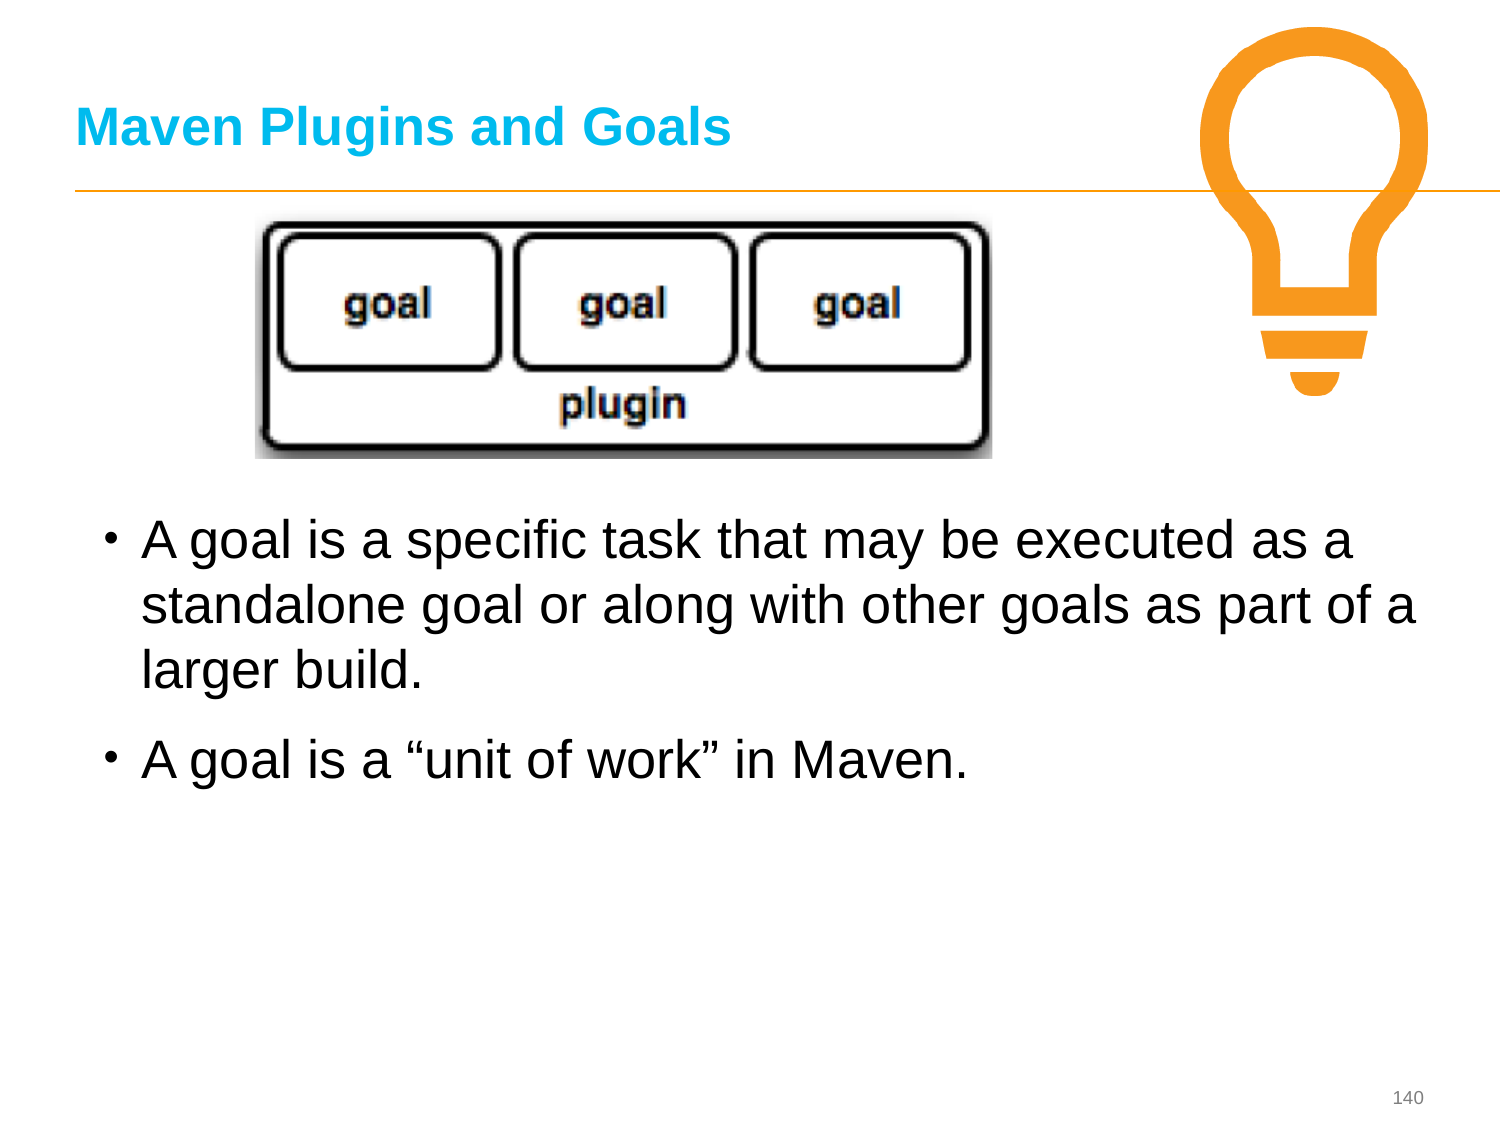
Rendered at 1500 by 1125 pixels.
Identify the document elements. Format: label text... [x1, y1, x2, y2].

picture [254, 201, 993, 460]
picture [1200, 27, 1428, 190]
picture [1200, 192, 1428, 396]
list A goal is a specific task that may be executed as a standalone goal or along with other goals as part of a larger build. A goal is a “unit of work” in Maven. [103, 504, 1425, 1053]
title Maven Plugins and Goals [75, 27, 1422, 157]
